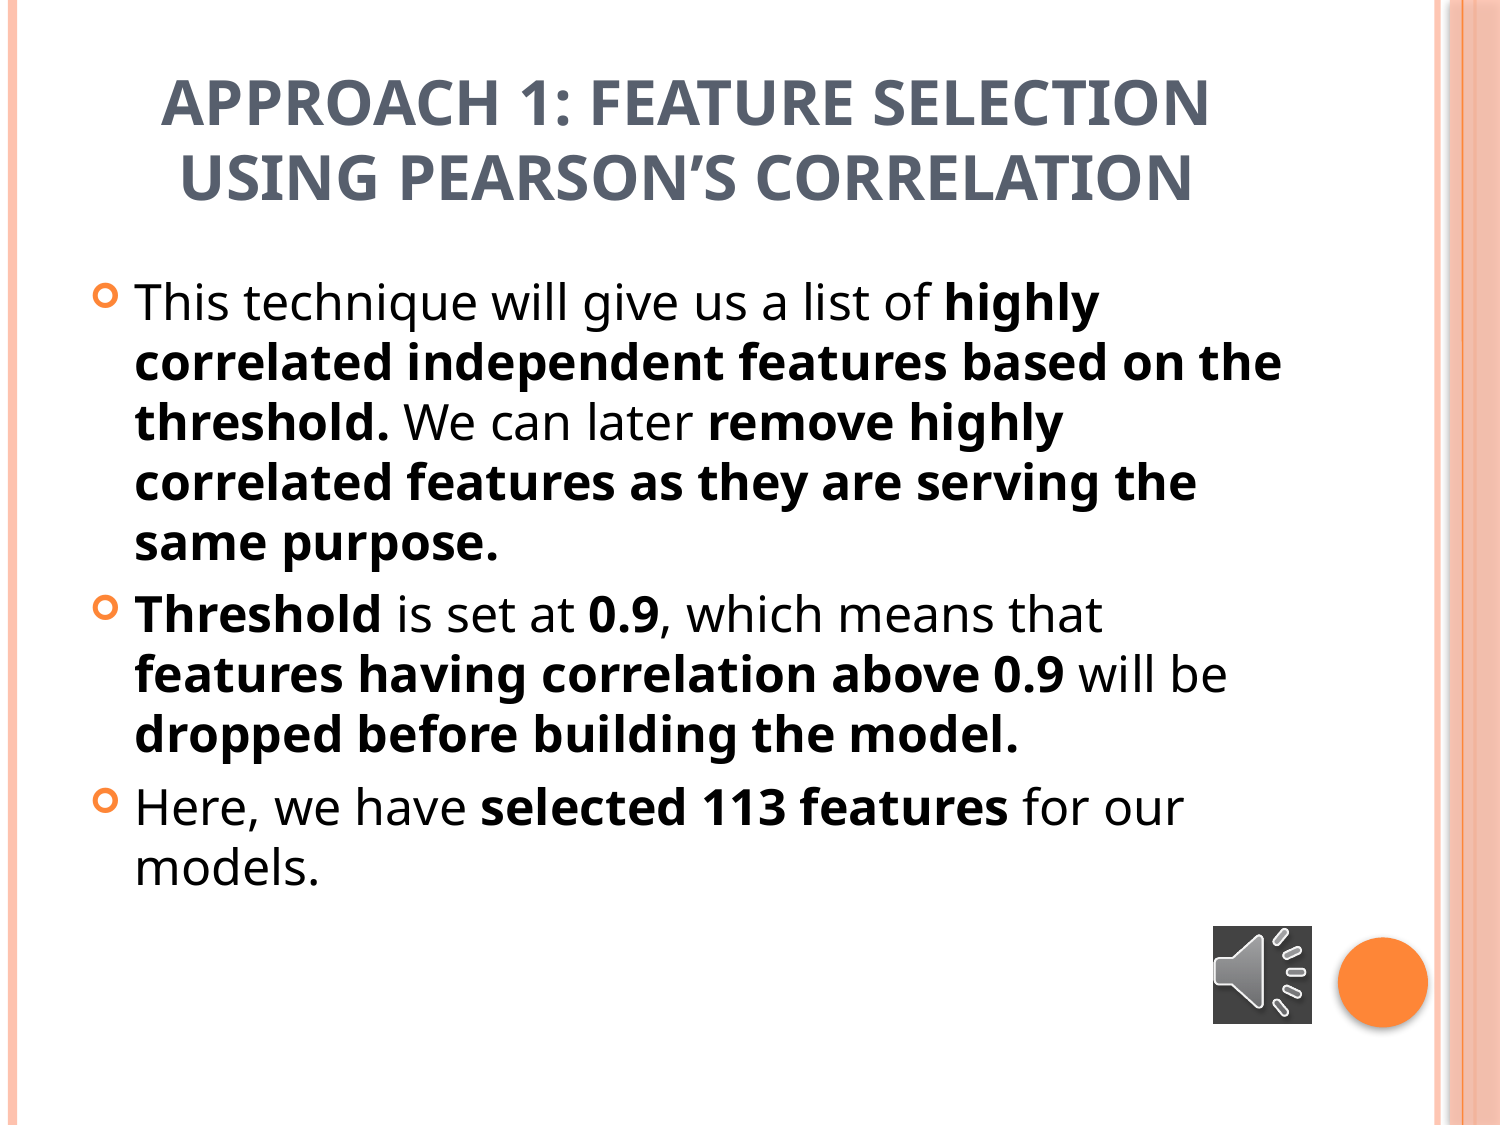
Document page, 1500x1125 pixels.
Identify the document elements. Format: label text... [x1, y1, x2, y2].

title Approach 1: Feature Selection using Pearson’s Correlation [75, 37, 1300, 220]
picture [1211, 924, 1313, 1026]
list This technique will give us a list of highly correlated independent features based on the threshold. We can later remove highly correlated features as they are serving the same purpose. Threshold is set at 0.9, which means that features having correlation above 0.9 will be dropped before building the model. Here, we have selected 113 features for our models. [75, 262, 1300, 1062]
